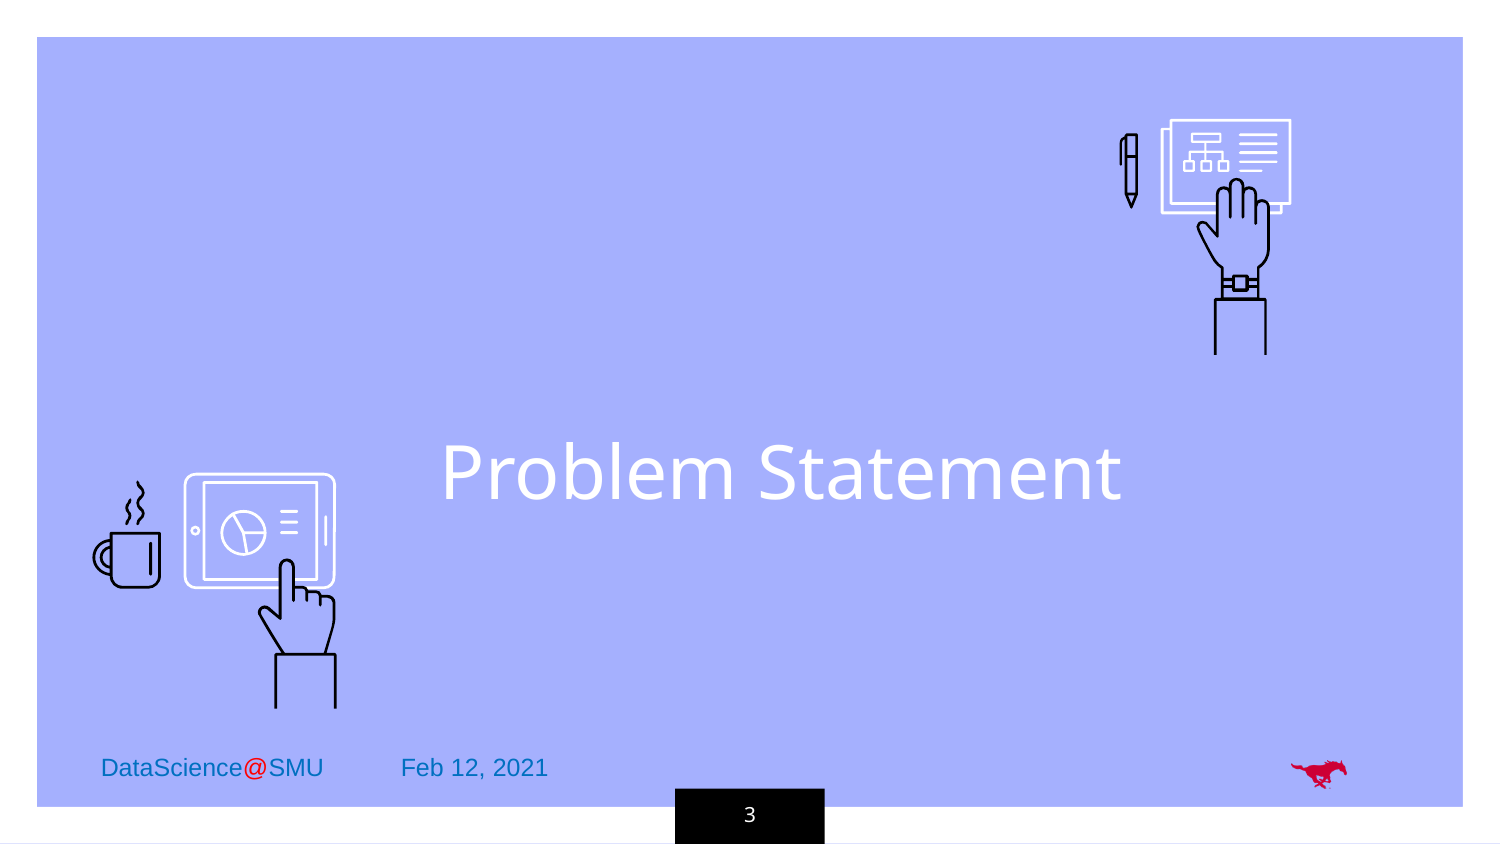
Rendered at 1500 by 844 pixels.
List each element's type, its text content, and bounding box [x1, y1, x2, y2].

title Problem Statement [387, 339, 1176, 530]
picture [1291, 759, 1347, 789]
slide_number 3 [675, 788, 825, 844]
text_box DataScience@SMU Feb 12, 2021 [85, 743, 564, 789]
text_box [92, 472, 337, 709]
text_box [1119, 118, 1292, 356]
